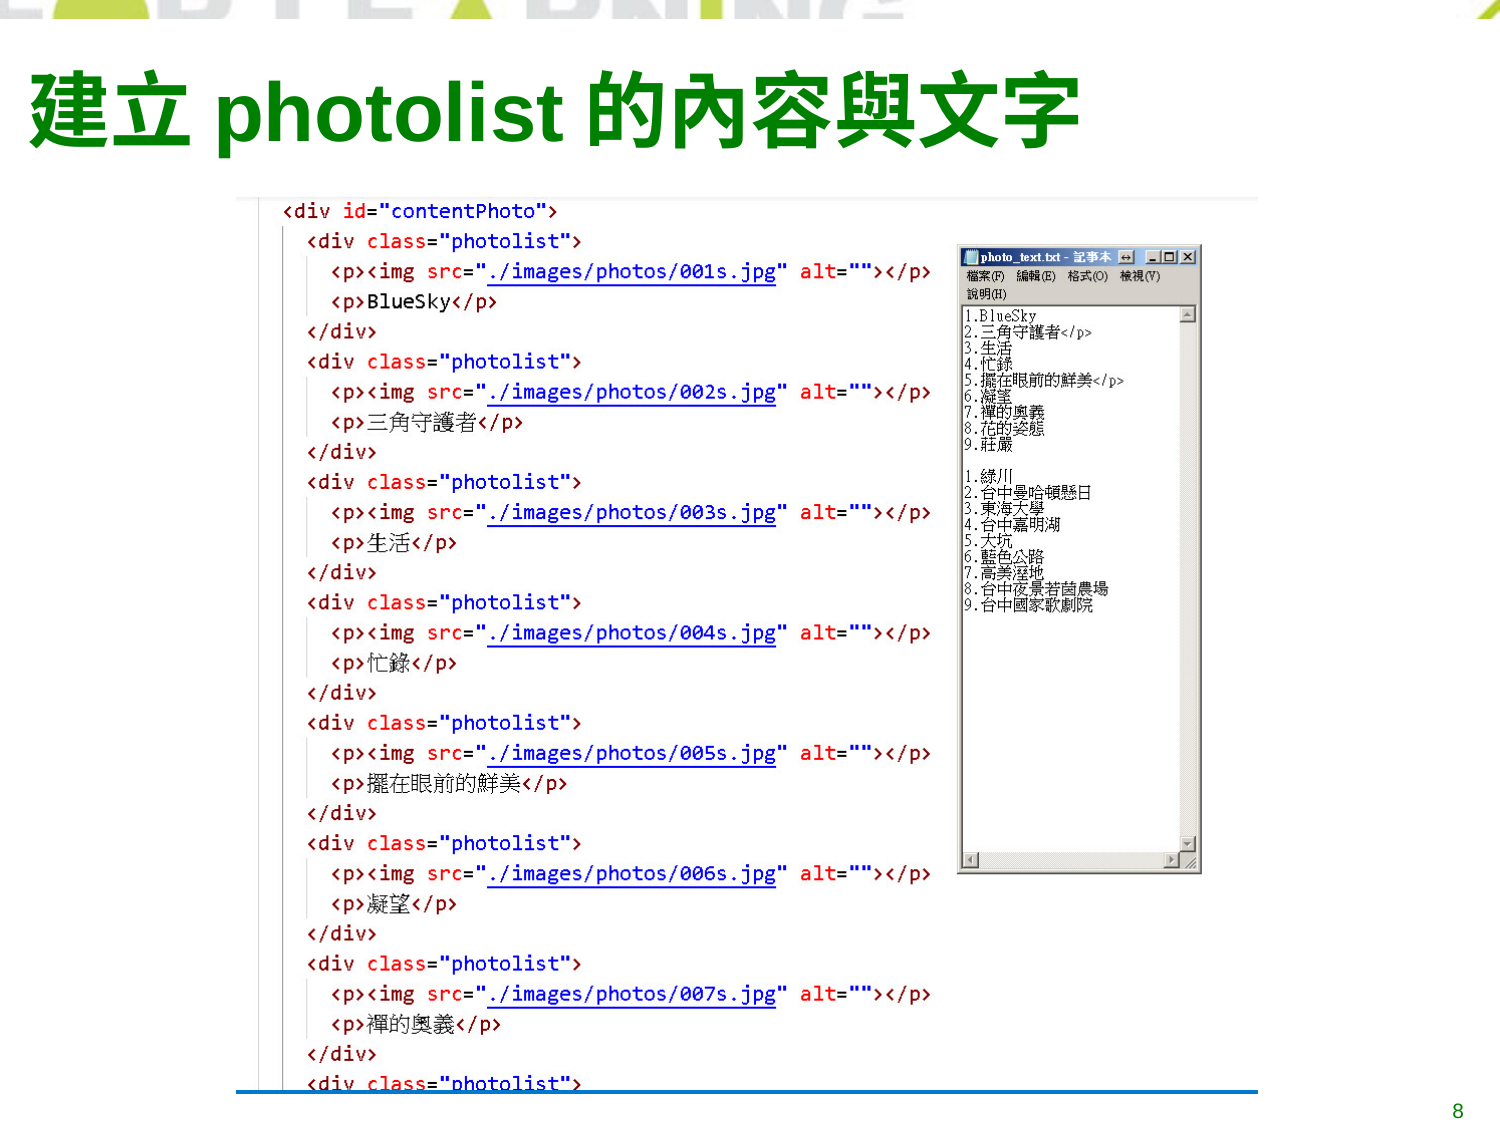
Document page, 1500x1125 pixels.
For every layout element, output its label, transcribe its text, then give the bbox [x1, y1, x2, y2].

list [236, 196, 1258, 1095]
slide_number 8 [1422, 1089, 1494, 1125]
title 建立photolist的內容與文字 [11, 19, 1495, 197]
picture [0, 0, 1500, 19]
